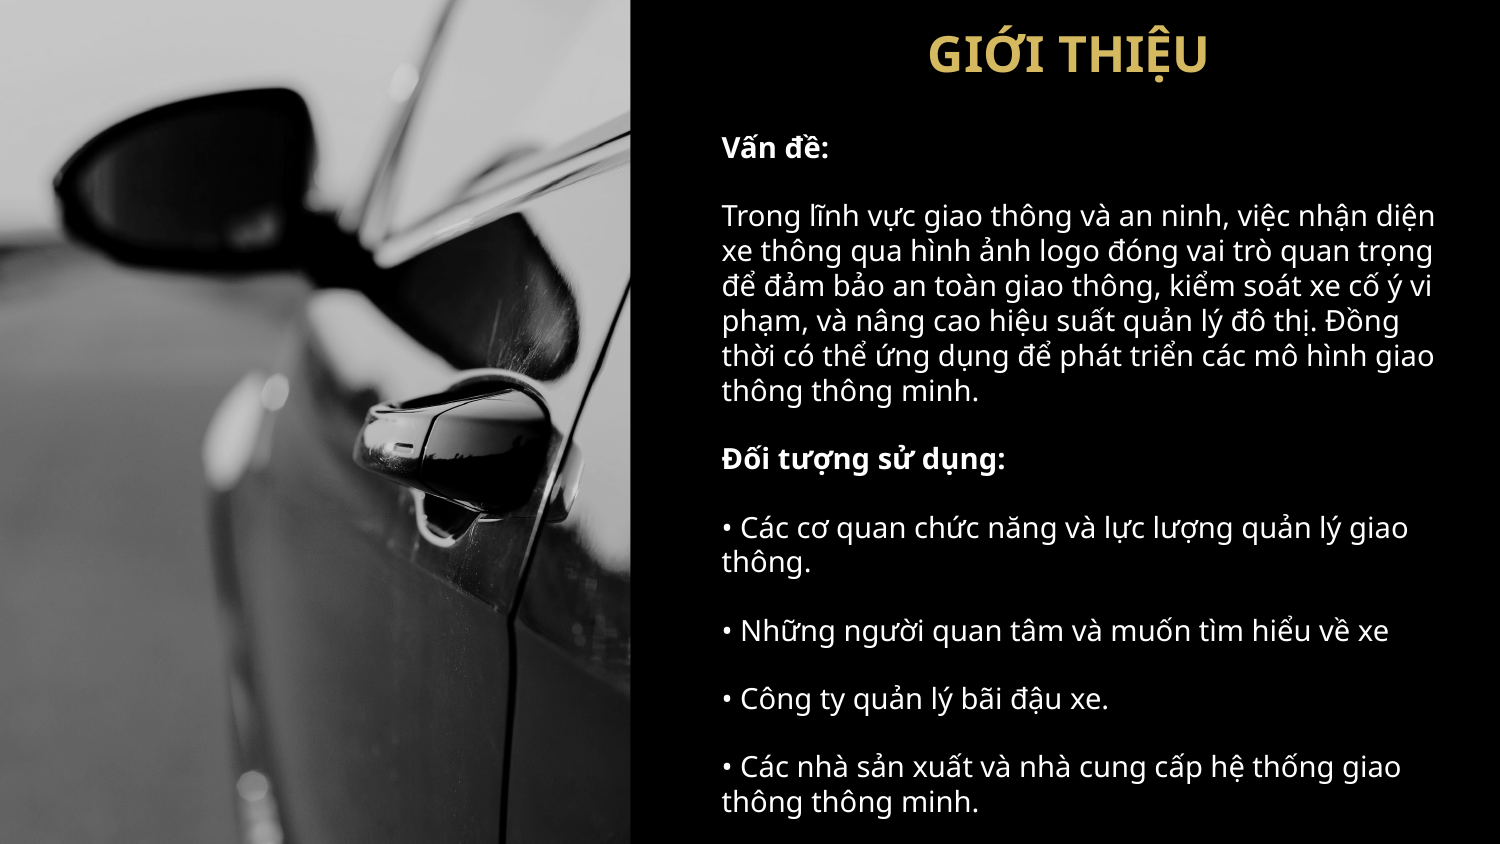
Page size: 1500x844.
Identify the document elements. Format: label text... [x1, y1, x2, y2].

list Vấn đề: Trong lĩnh vực giao thông và an ninh, việc nhận diện xe thông qua hình ảnh logo đóng vai trò quan trọng để đảm bảo an toàn giao thông, kiểm soát xe cố ý vi phạm, và nâng cao hiệu suất quản lý đô thị. Đồng thời có thể ứng dụng để phát triển các mô hình giao thông thông minh. Đối tượng sử dụng: • Các cơ quan chức năng và lực lượng quản lý giao thông. • Những người quan tâm và muốn tìm hiểu về xe • Công ty quản lý bãi đậu xe. • Các nhà sản xuất và nhà cung cấp hệ thống giao thông thông minh. [706, 114, 1478, 298]
title GIỚI THIỆU [912, 13, 1374, 97]
picture [0, 0, 631, 844]
